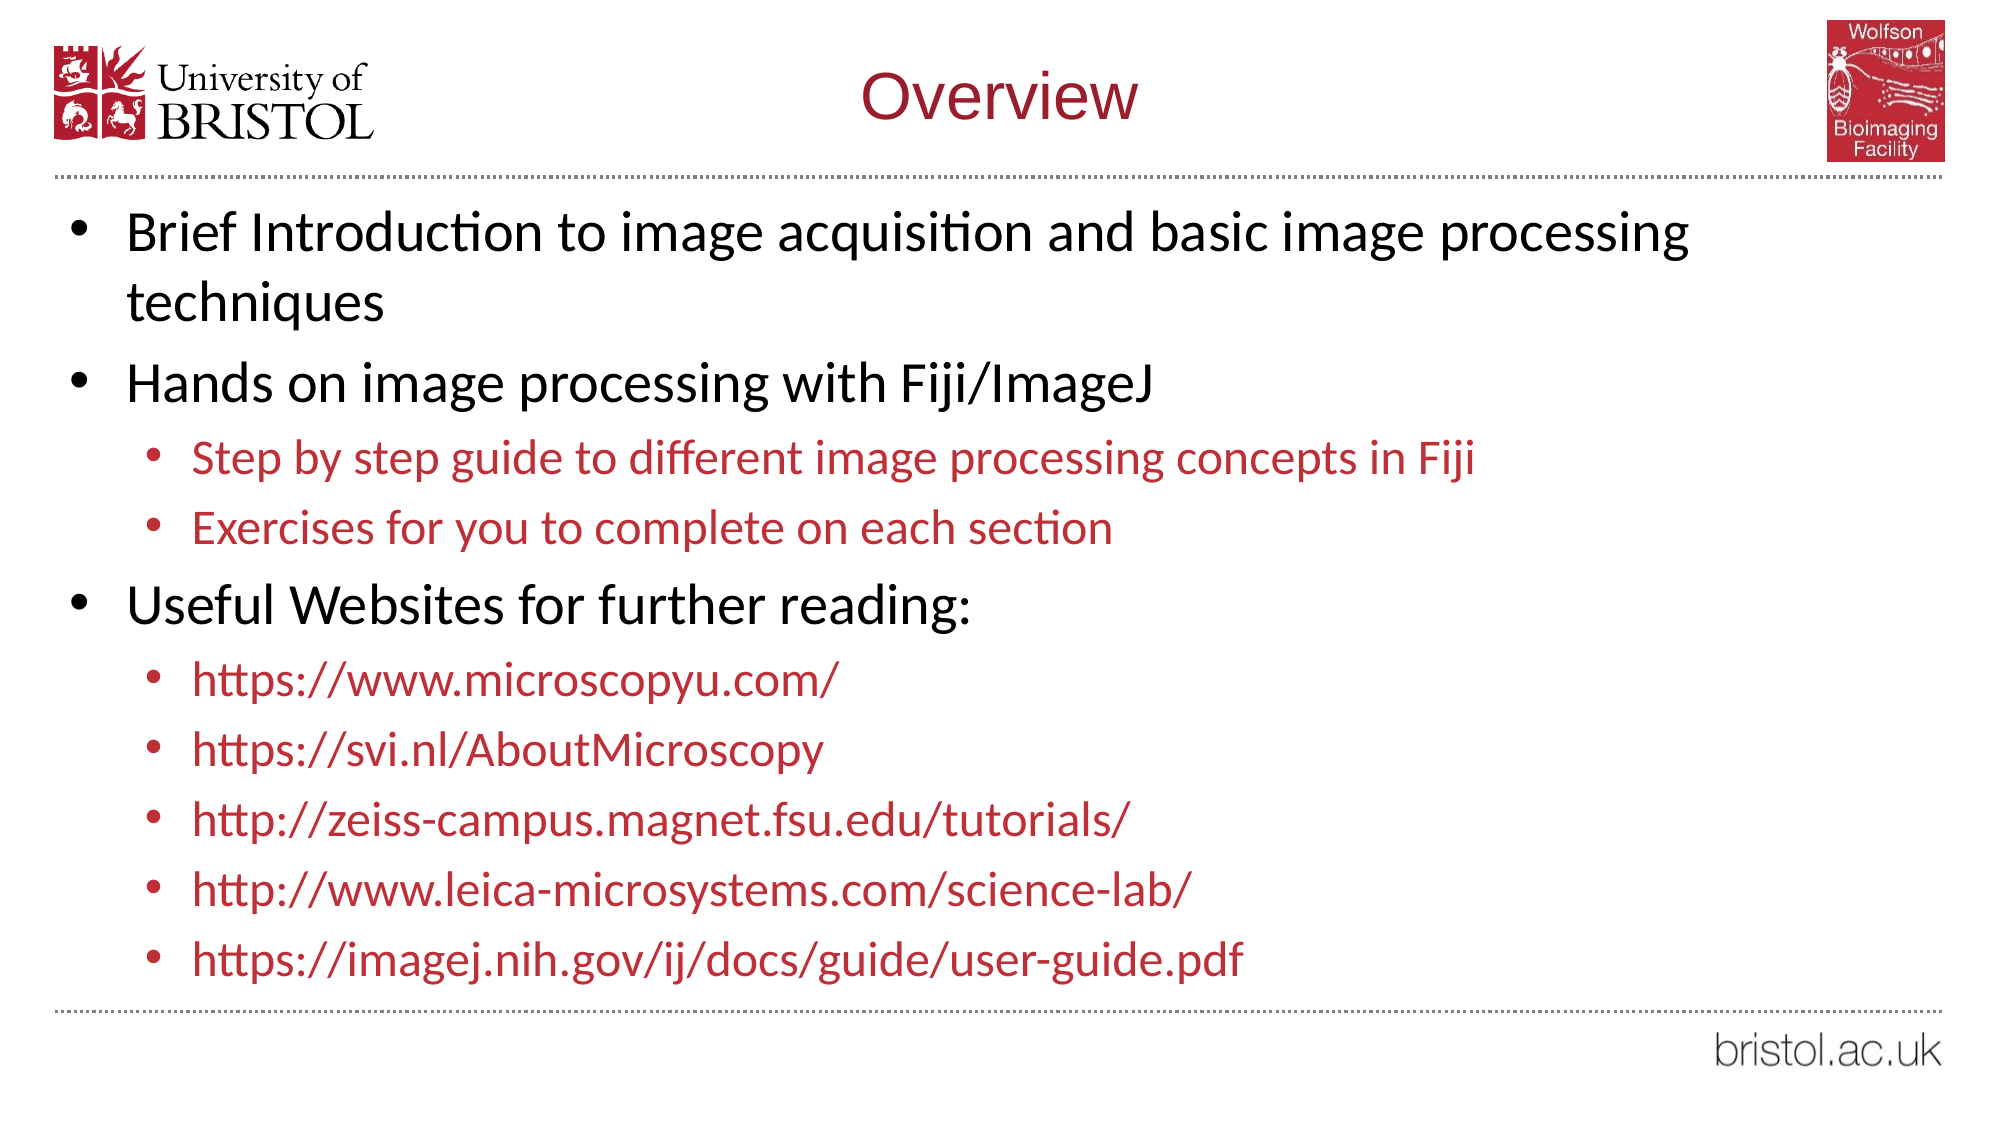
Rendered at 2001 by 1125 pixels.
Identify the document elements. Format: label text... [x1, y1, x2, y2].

picture [1700, 1023, 1945, 1080]
picture [54, 46, 374, 140]
title Overview [396, 41, 1604, 140]
list Brief Introduction to image acquisition and basic image processing techniques Hands on image processing with Fiji/ImageJ Step by step guide to different image processing concepts in Fiji Exercises for you to complete on each section Useful Websites for further reading: https://www.microscopyu.com/ https://svi.nl/AboutMicroscopy http://zeiss-campus.magnet.fsu.edu/tutorials/ http://www.leica-microsystems.com/science-lab/ https://imagej.nih.gov/ij/docs/guide/user-guide.pdf [55, 185, 1960, 779]
picture [1827, 20, 1945, 162]
